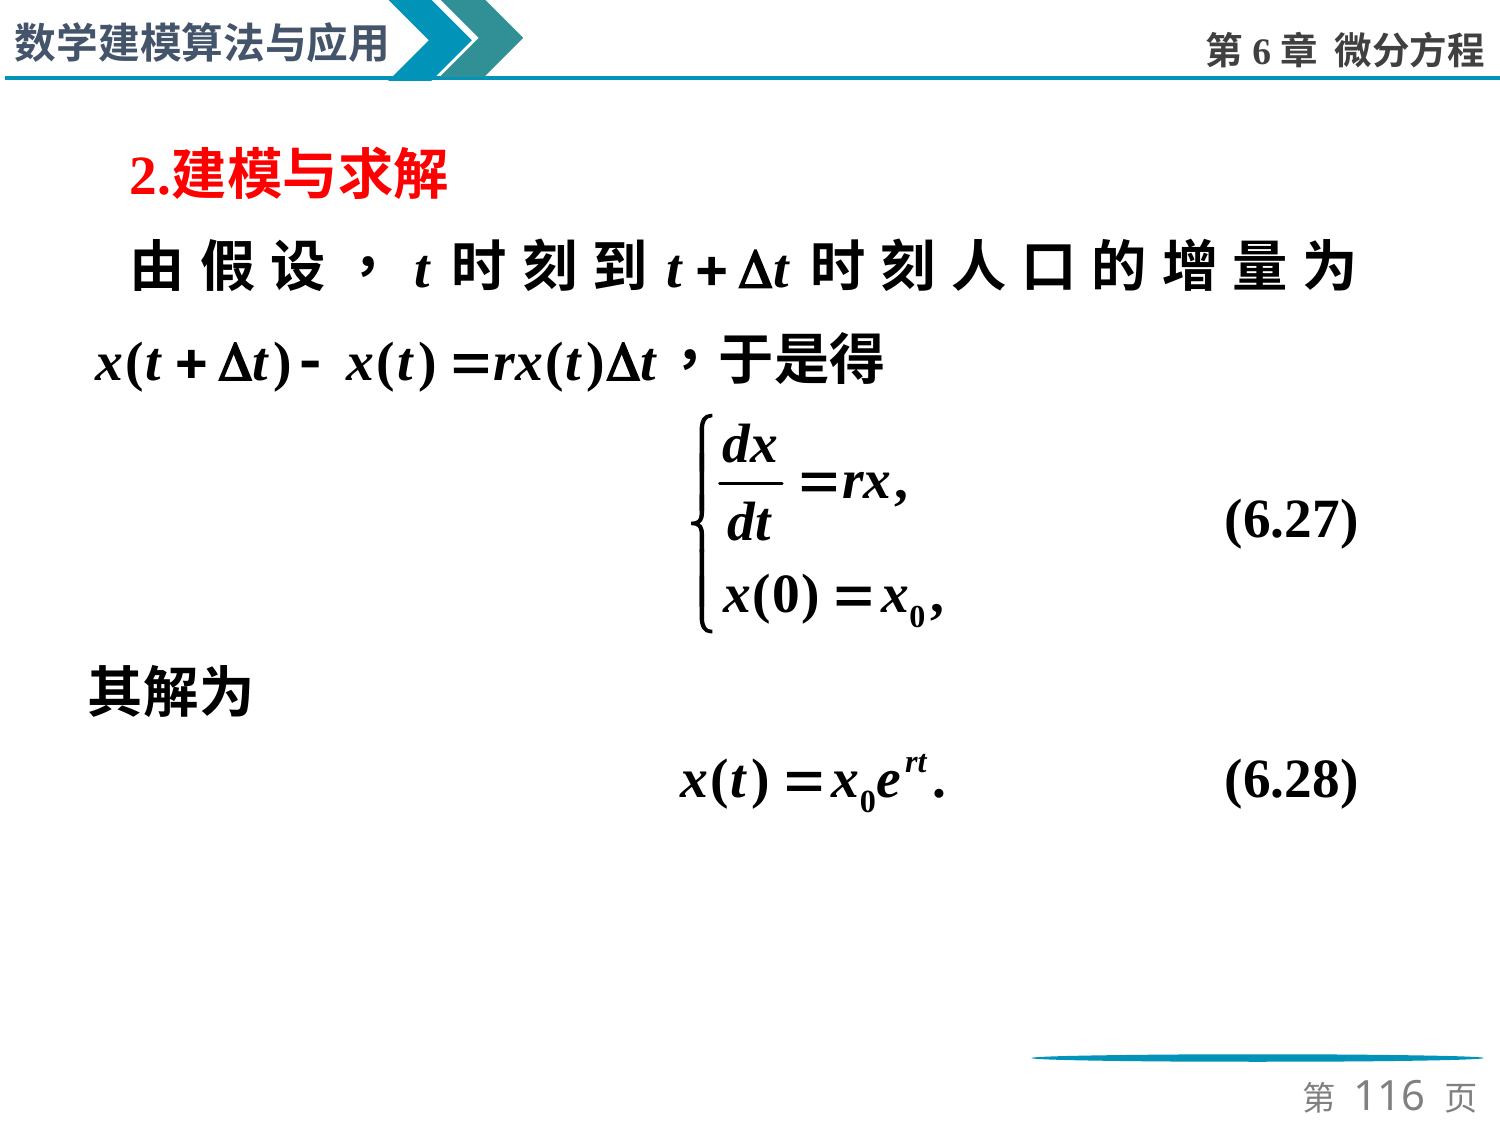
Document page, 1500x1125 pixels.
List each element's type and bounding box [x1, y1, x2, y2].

text_box [87, 130, 1358, 862]
